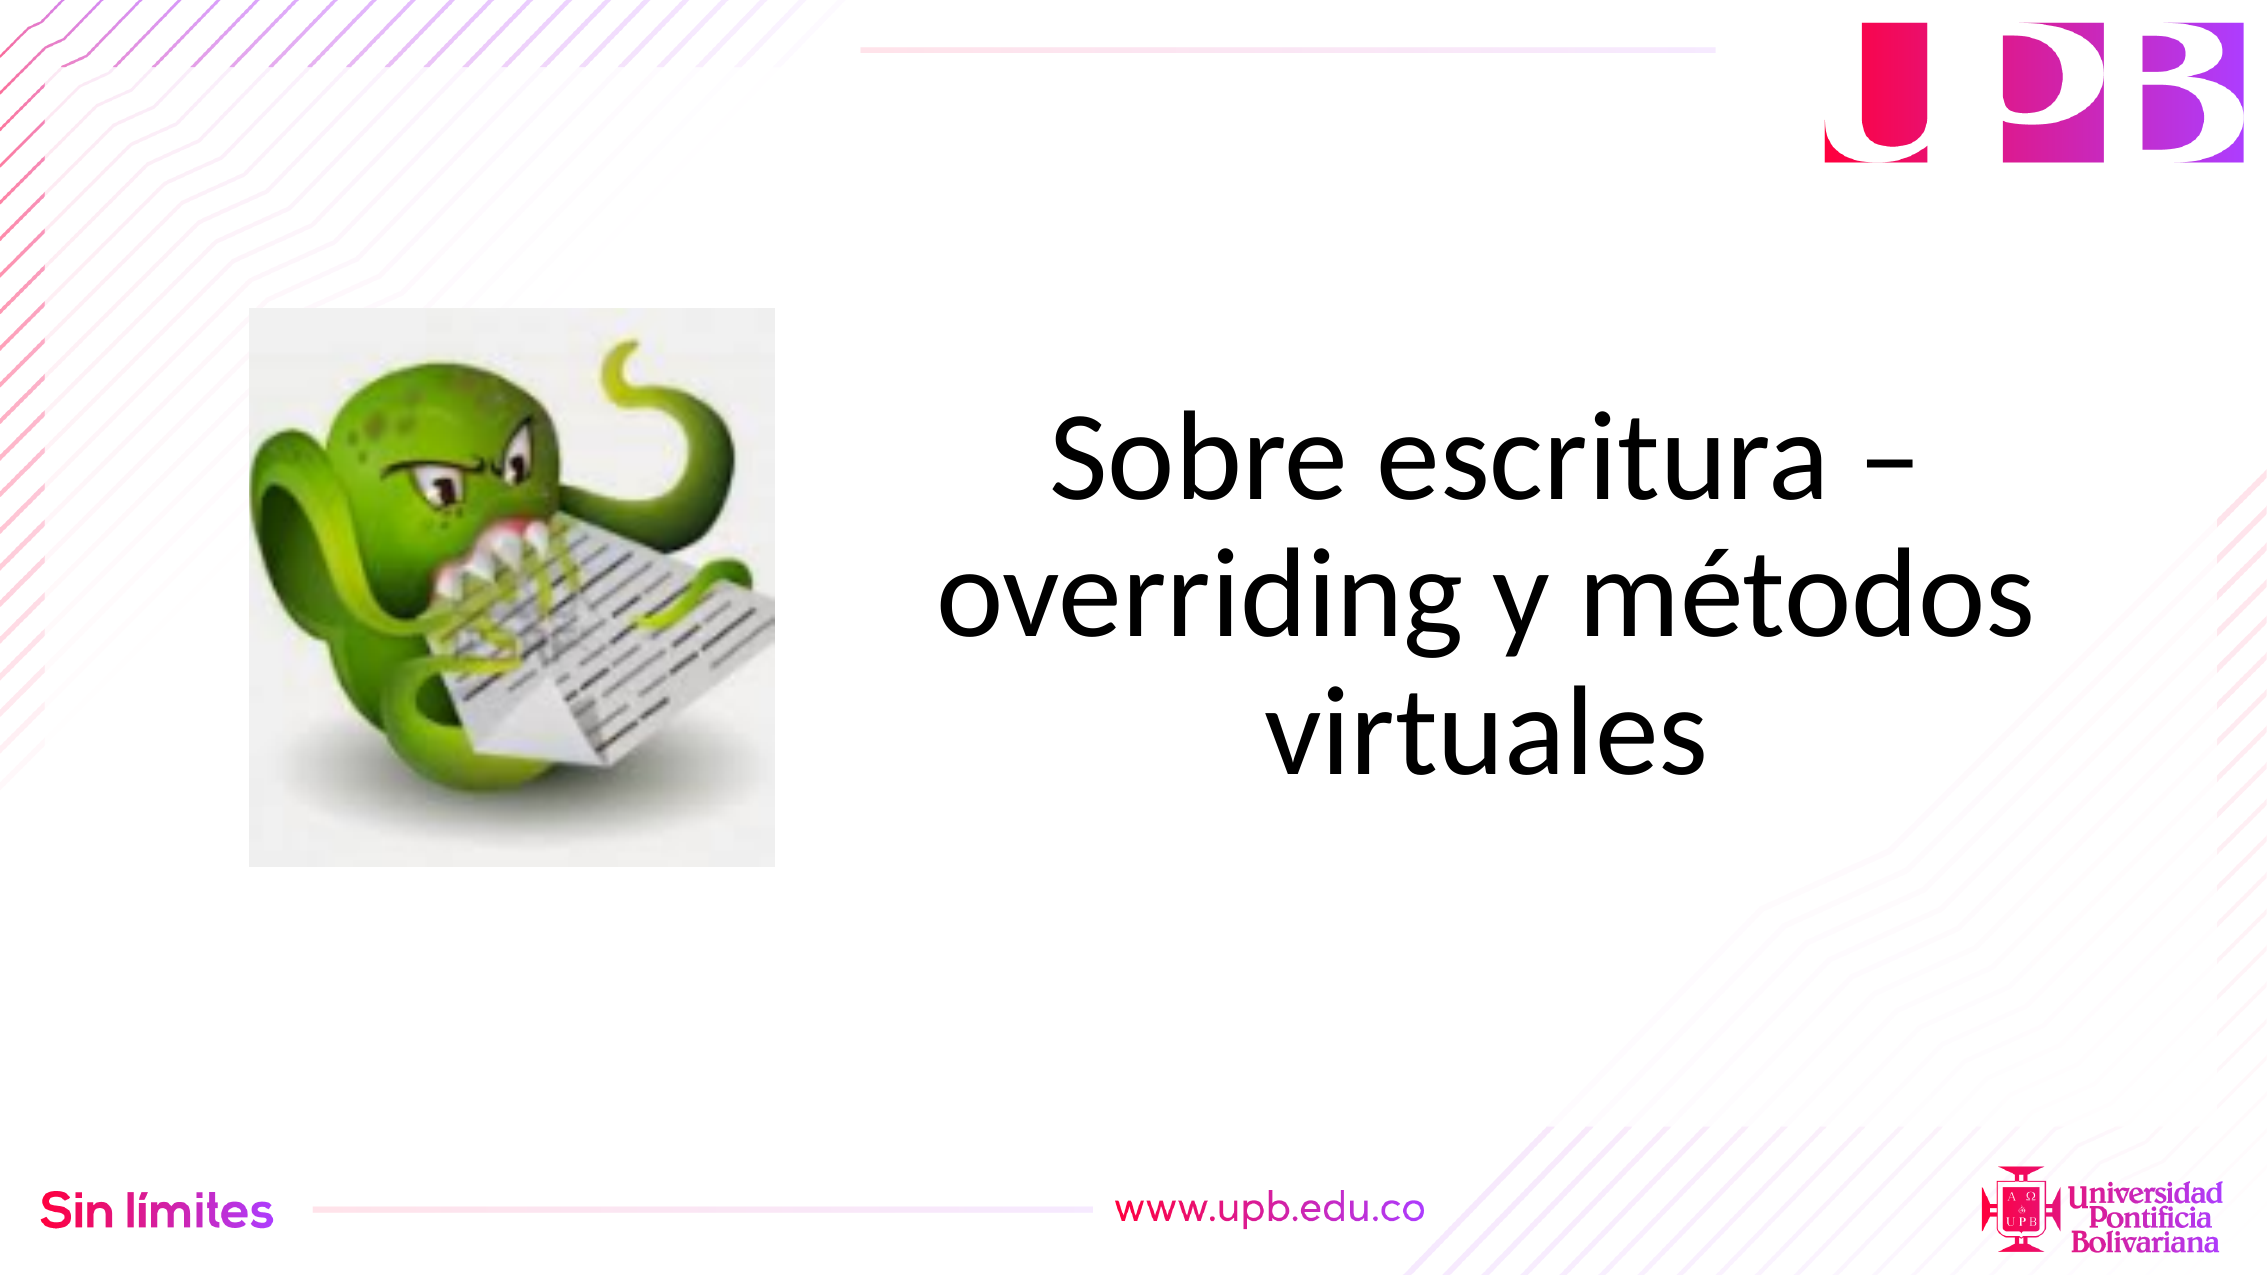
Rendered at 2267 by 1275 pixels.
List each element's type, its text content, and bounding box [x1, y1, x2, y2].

title Sobre escritura – overriding y métodos virtuales [872, 365, 2101, 810]
picture [0, 0, 2267, 1275]
